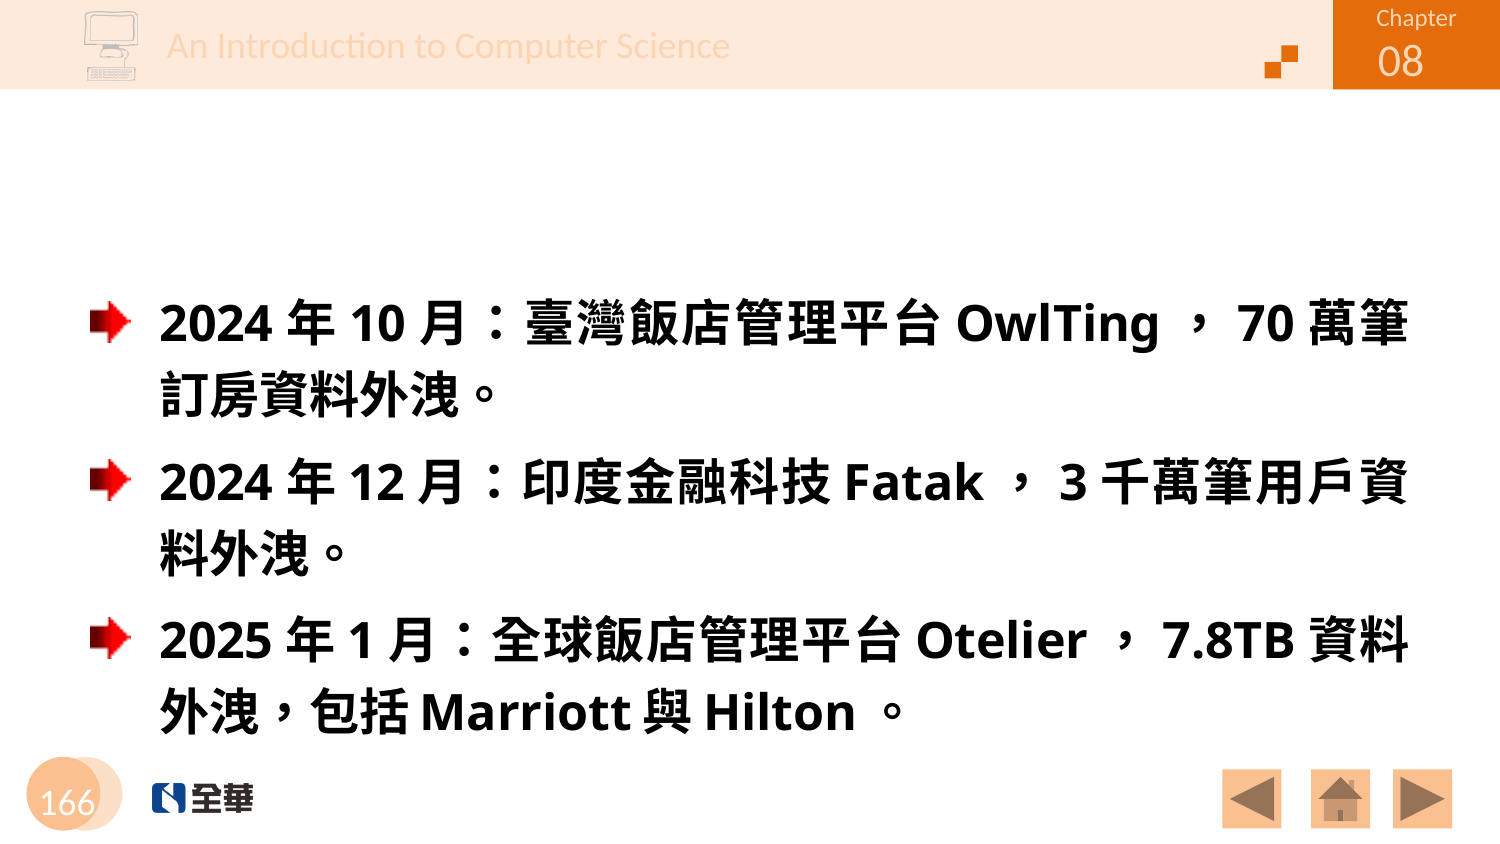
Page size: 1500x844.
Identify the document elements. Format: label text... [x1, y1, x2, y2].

picture [152, 783, 253, 813]
picture [90, 617, 131, 659]
list 2024年10月：臺灣飯店管理平台OwlTing，70萬筆訂房資料外洩。 2024年12月：印度金融科技Fatak，3千萬筆用戶資料外洩。 2025年1月：全球飯店管理平台Otelier，7.8TB資料外洩，包括Marriott與Hilton。 [75, 272, 1425, 754]
picture [84, 11, 138, 81]
picture [90, 459, 131, 501]
picture [90, 301, 131, 343]
